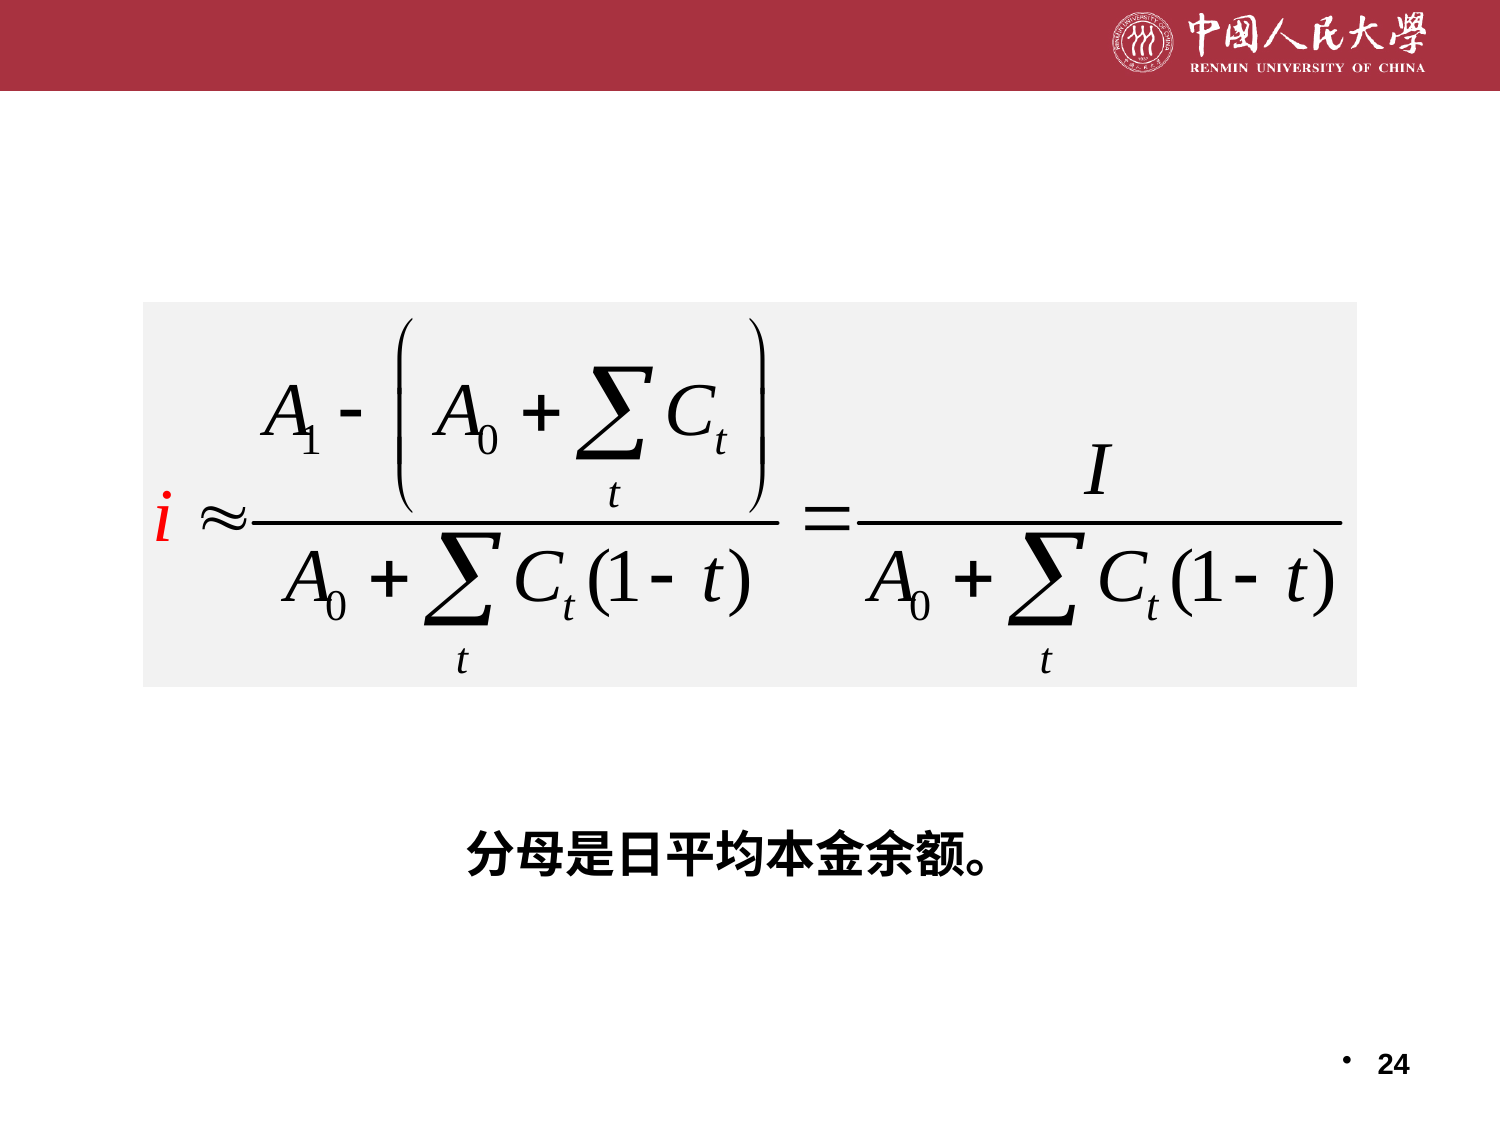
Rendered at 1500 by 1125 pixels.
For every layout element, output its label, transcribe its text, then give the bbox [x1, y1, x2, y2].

slide_number 24 [1074, 1024, 1425, 1103]
picture [0, 0, 1500, 91]
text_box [142, 301, 1358, 688]
text_box 分母是日平均本金余额。 [450, 805, 1050, 890]
